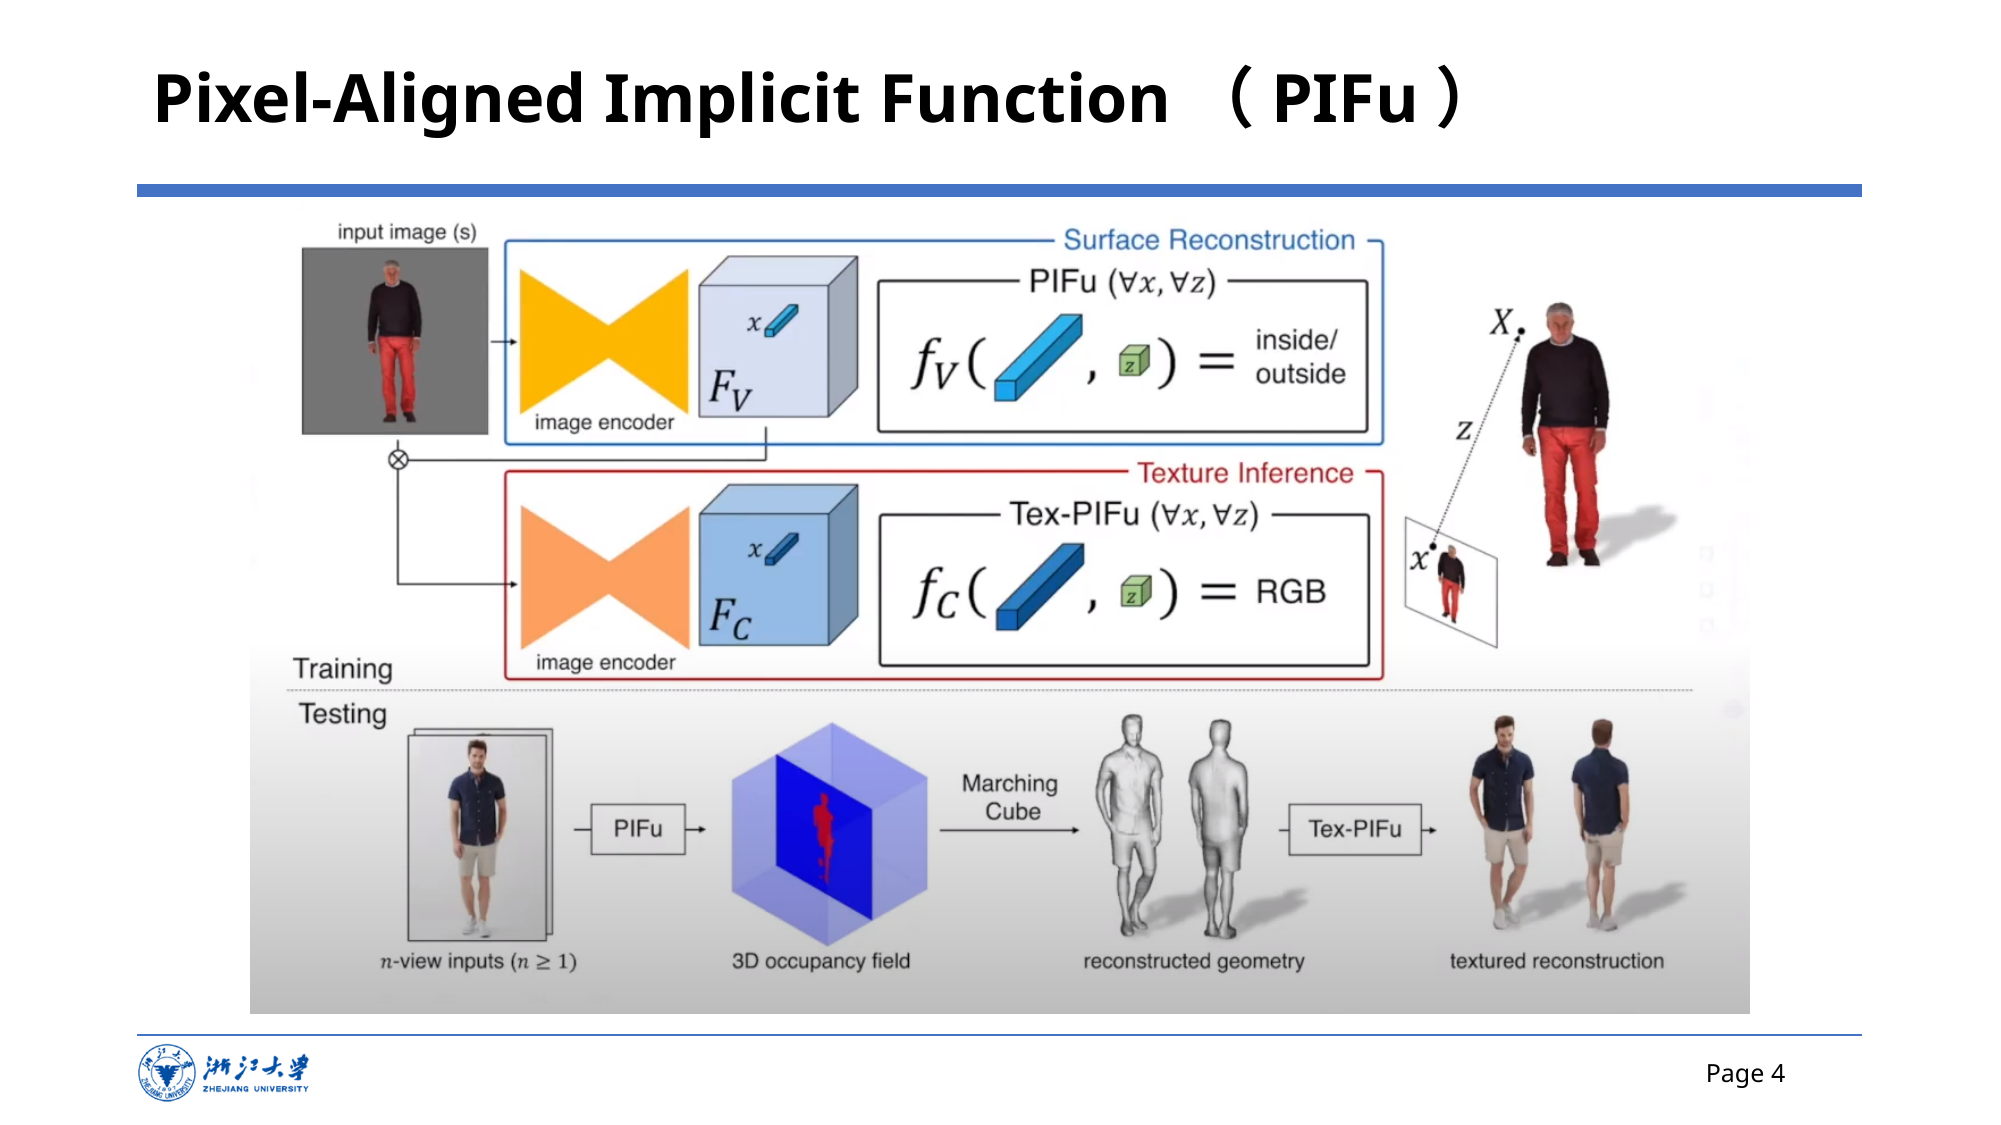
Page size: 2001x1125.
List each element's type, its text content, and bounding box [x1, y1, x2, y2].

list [250, 201, 1750, 1014]
picture [137, 1029, 310, 1116]
title Pixel-Aligned Implicit Function（PIFu） [137, 22, 1863, 179]
